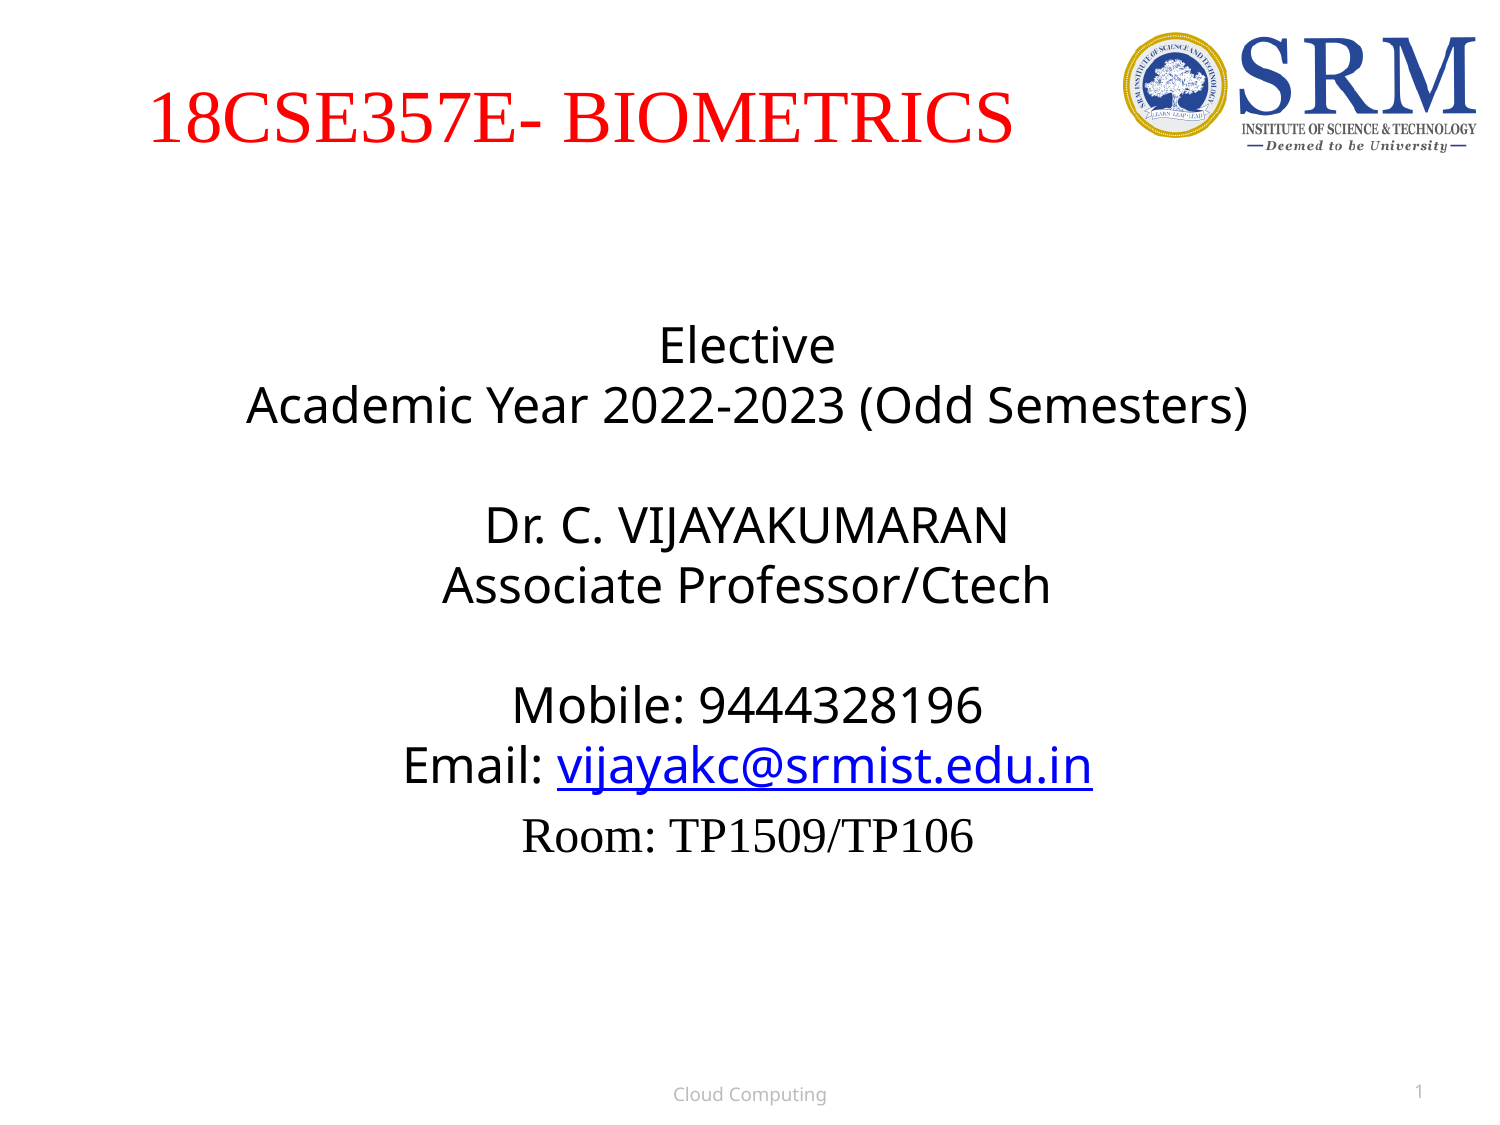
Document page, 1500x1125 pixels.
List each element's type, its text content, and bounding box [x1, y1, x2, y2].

footer Cloud Computing [512, 1052, 988, 1113]
text_box Elective Academic Year 2022-2023 (Odd Semesters) Dr. C. VIJAYAKUMARAN Associate Professor/Ctech Mobile: 9444328196 Email: vijayakc@srmist.edu.in Room: TP1509/TP106 [0, 312, 1498, 863]
text_box 18CSE357E- BIOMETRICS [112, 65, 1050, 158]
picture [1117, 23, 1483, 159]
slide_number 1 [1299, 1052, 1425, 1113]
